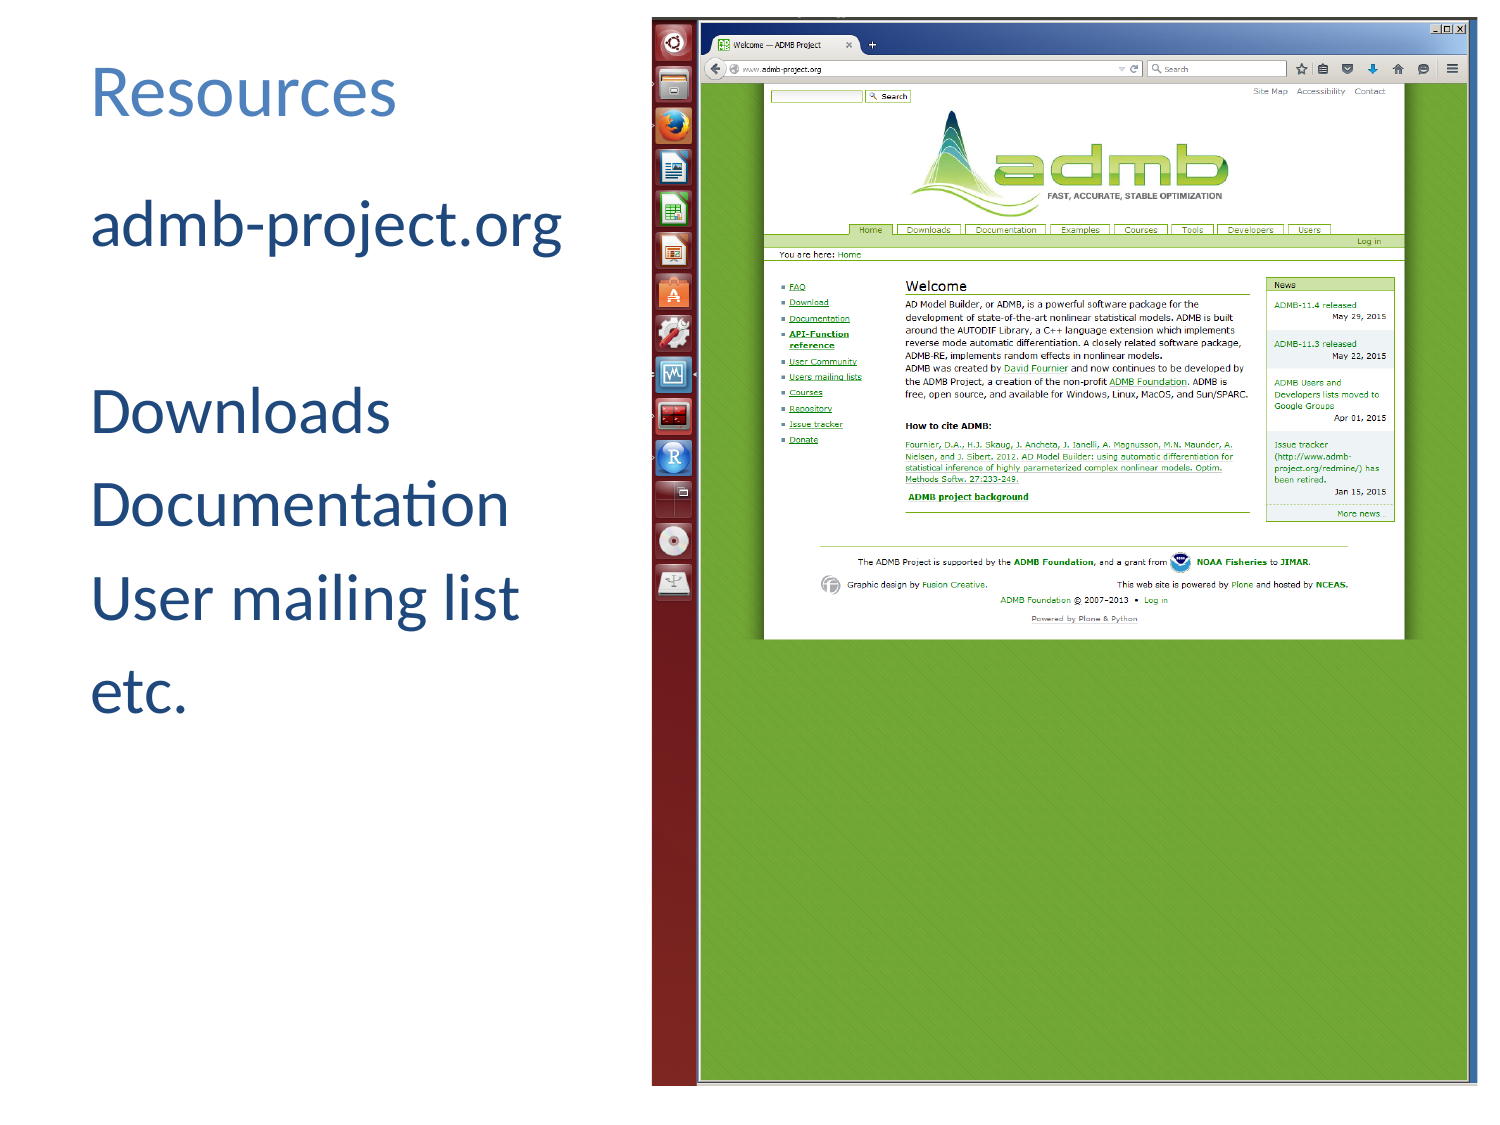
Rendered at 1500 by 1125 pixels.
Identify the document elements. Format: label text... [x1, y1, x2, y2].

picture [651, 17, 1478, 1086]
title Resources [75, 30, 646, 144]
list admb-project.org Downloads Documentation User mailing list etc. [75, 172, 648, 1090]
